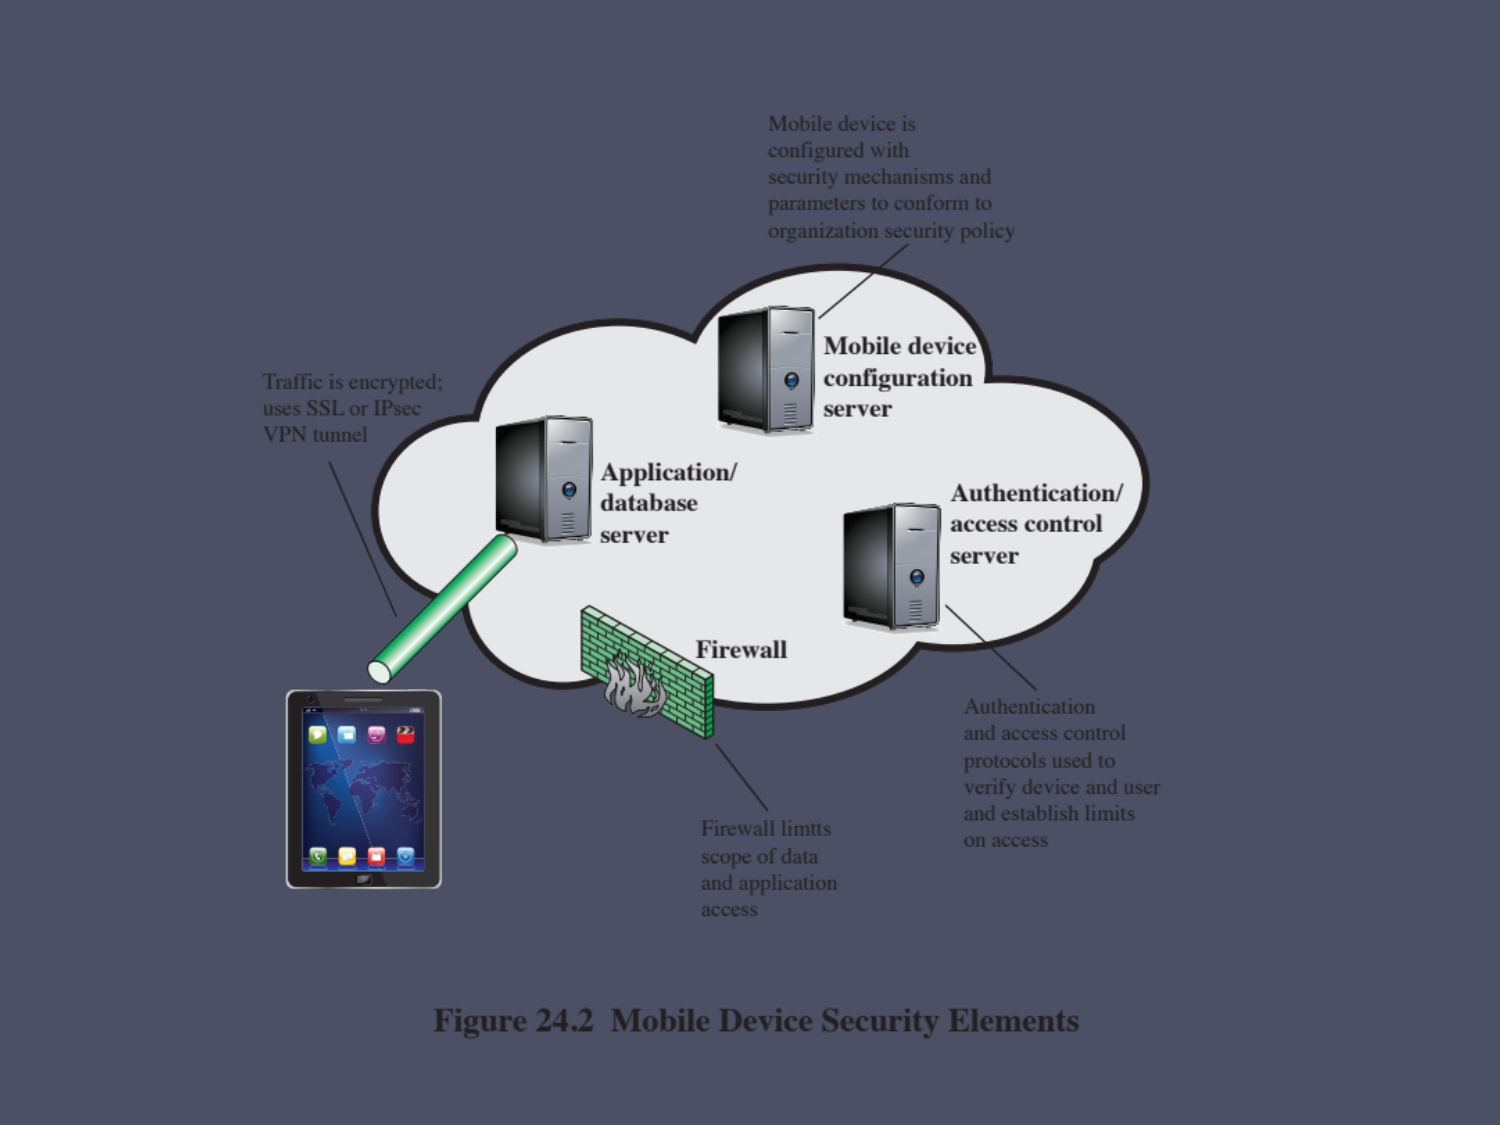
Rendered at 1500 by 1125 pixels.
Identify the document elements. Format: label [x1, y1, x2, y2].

picture [206, 54, 1247, 1102]
